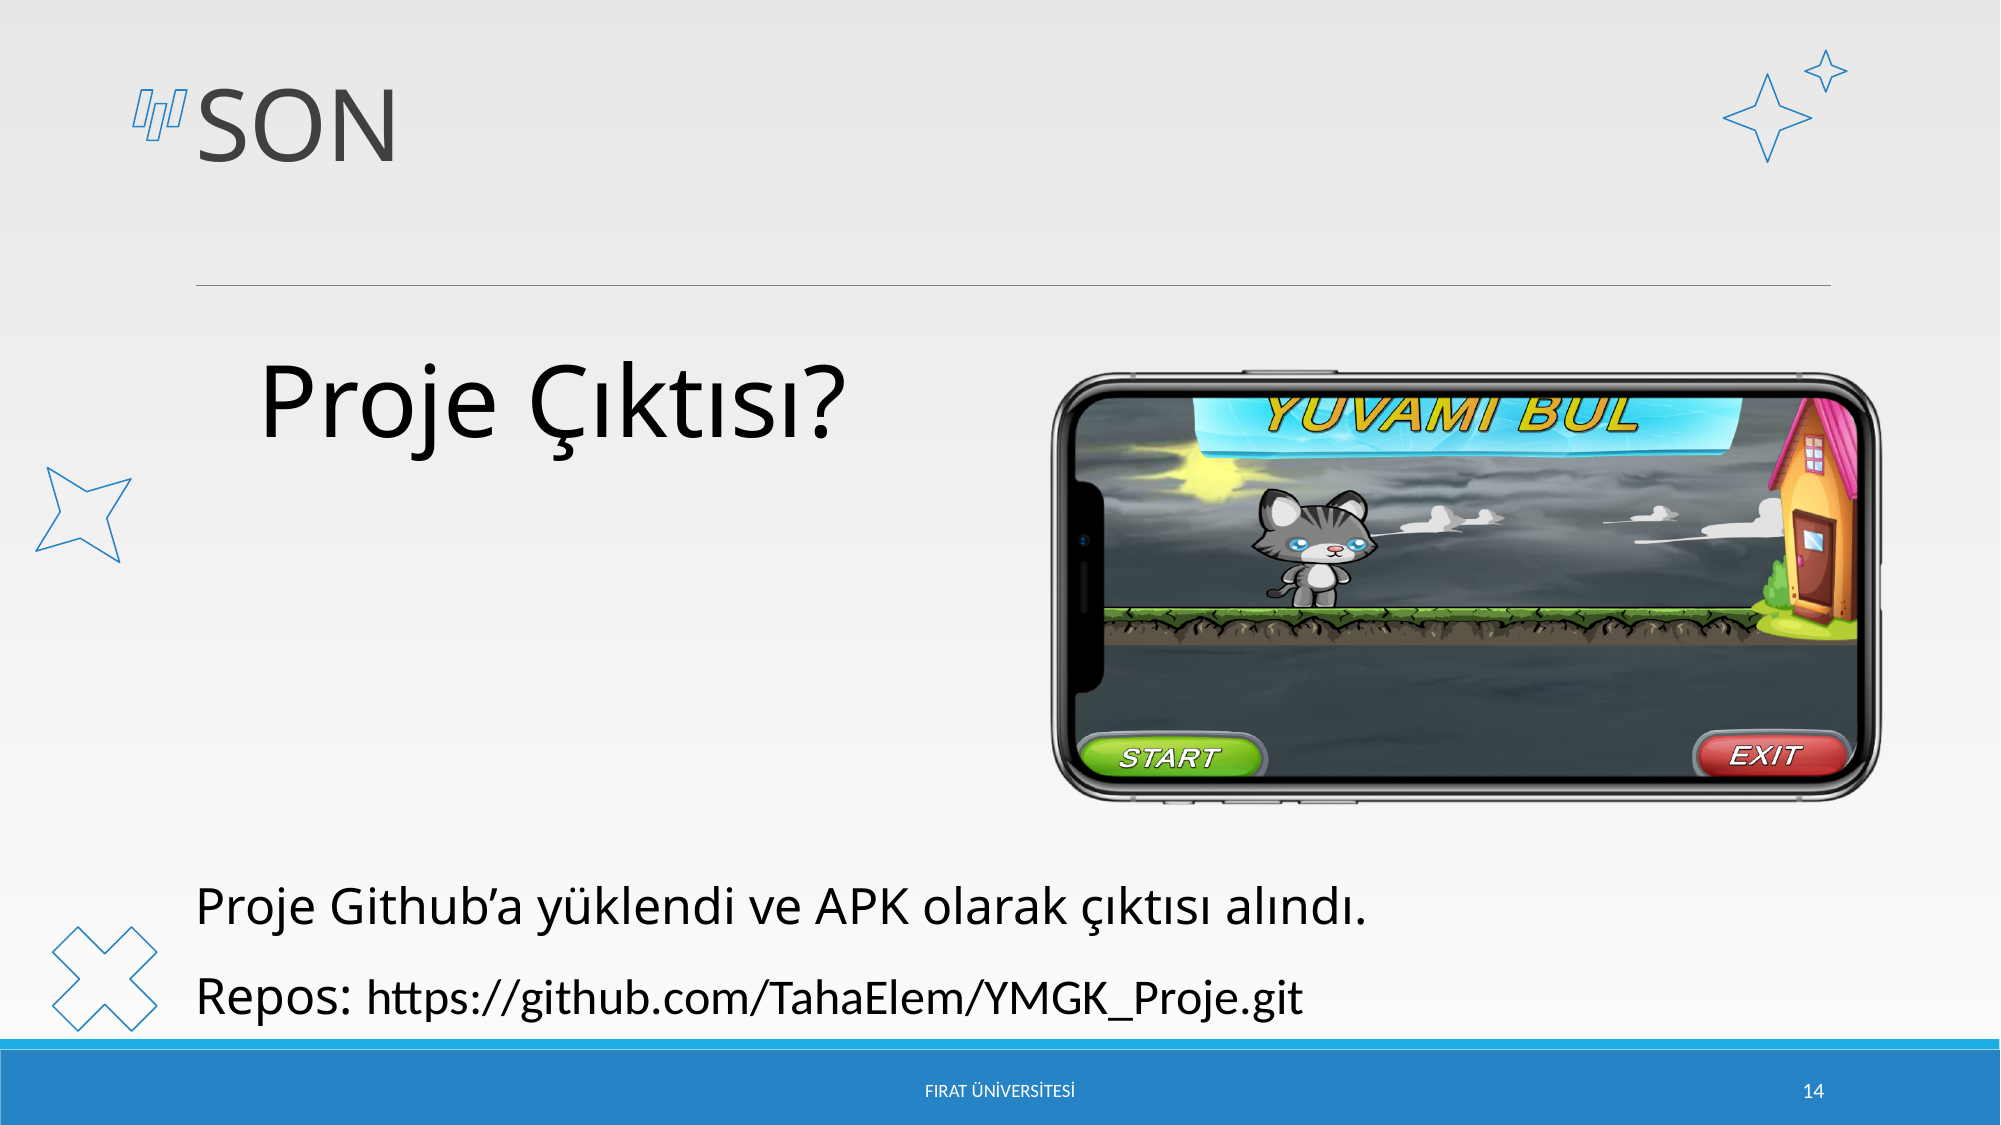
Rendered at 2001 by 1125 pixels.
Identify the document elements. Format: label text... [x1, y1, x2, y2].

text_box [1723, 73, 1812, 163]
text_box [36, 467, 131, 563]
text_box [146, 103, 167, 141]
text_box Proje Çıktısı? [243, 330, 1223, 465]
text_box [132, 90, 153, 127]
text_box [1804, 50, 1847, 93]
text_box Proje Github’a yüklendi ve APK olarak çıktısı alındı. Repos: https://github.com/TahaElem/YMGK_Proje.git [180, 837, 1917, 1122]
title SON [180, 71, 1831, 310]
text_box [52, 926, 157, 1032]
text_box [167, 90, 187, 127]
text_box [1048, 368, 1891, 806]
